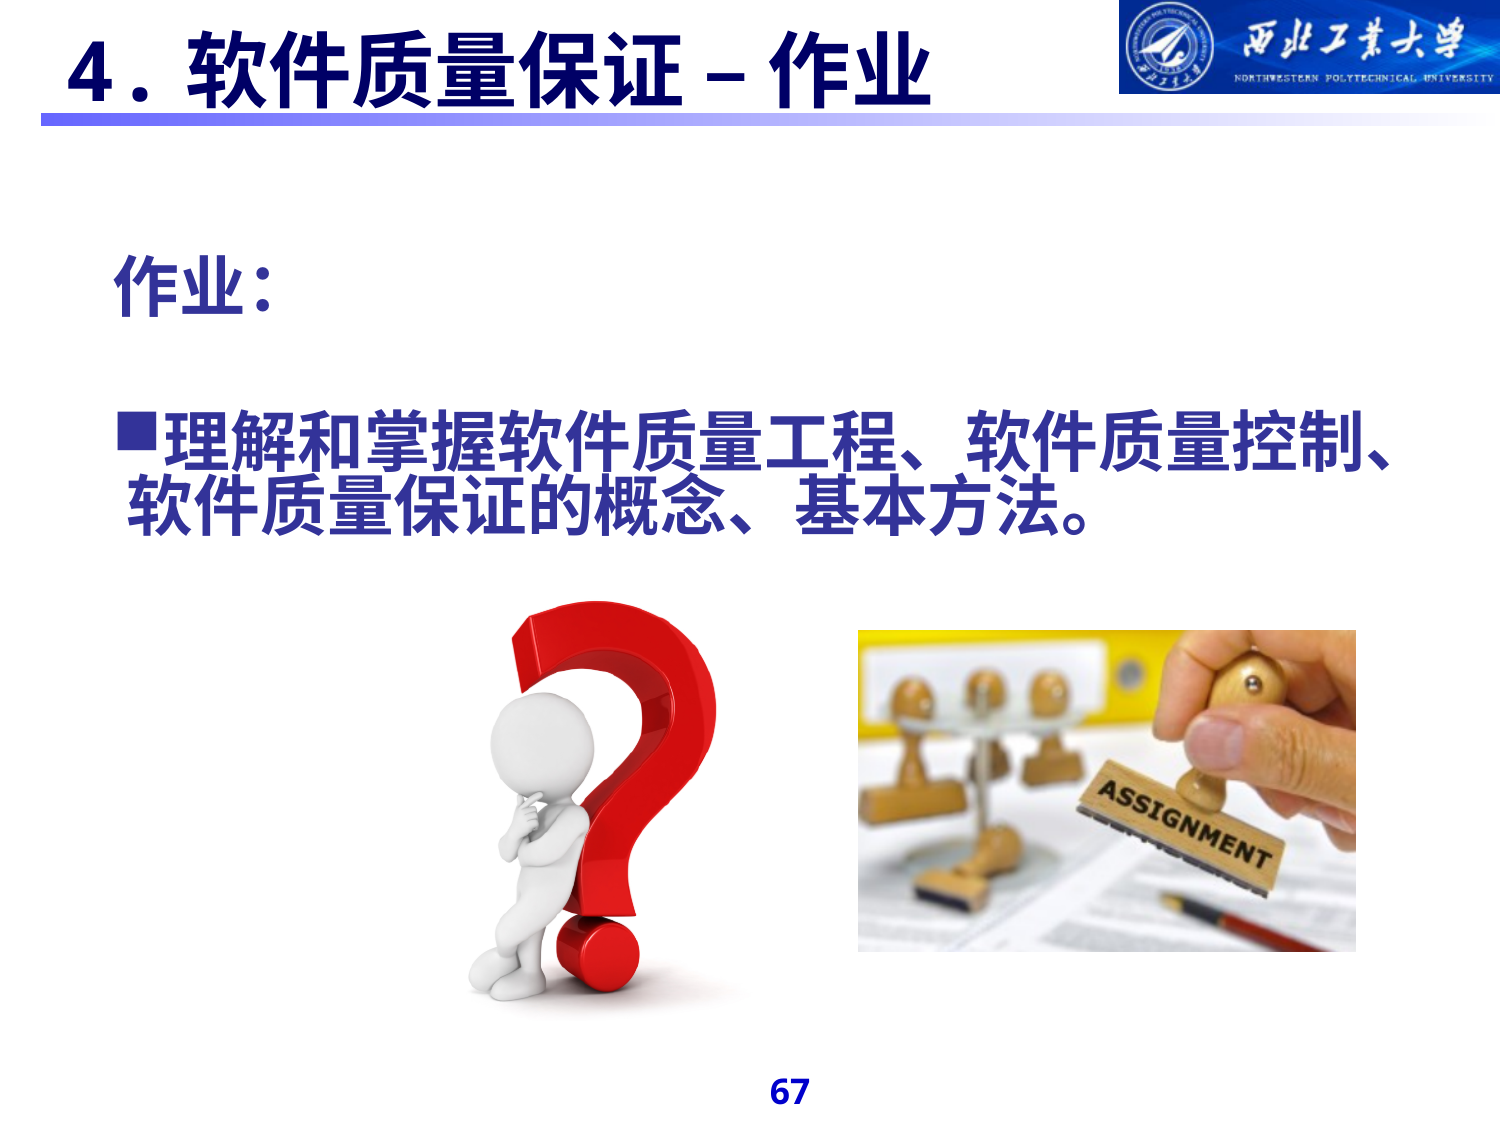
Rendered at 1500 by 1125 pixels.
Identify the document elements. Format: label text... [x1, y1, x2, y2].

picture [1119, 0, 1500, 94]
list 作业： 理解和掌握软件质量工程、软件质量控制、软件质量保证的概念、基本方法。 [97, 252, 1394, 742]
title [412, 114, 416, 125]
picture [443, 591, 756, 1022]
picture [858, 629, 1357, 952]
